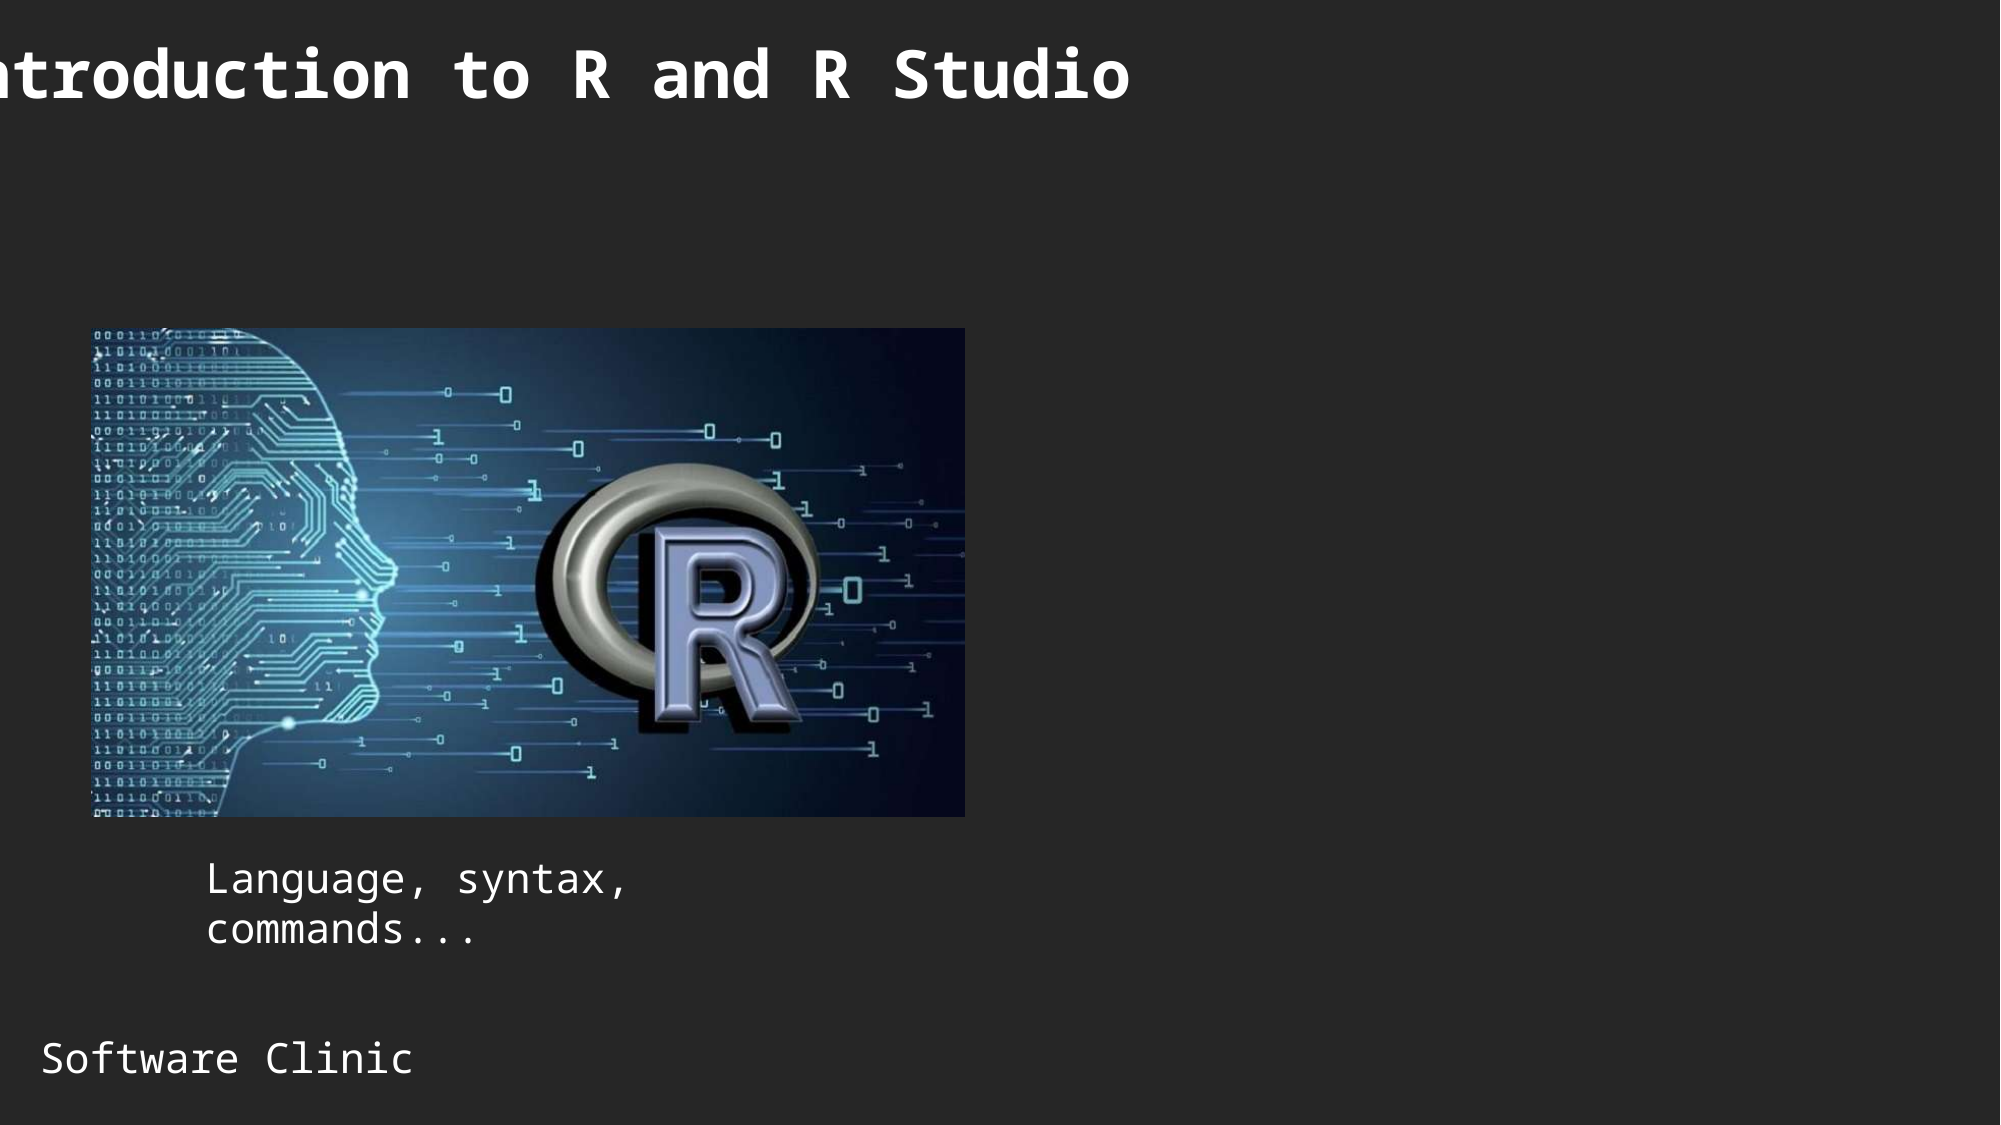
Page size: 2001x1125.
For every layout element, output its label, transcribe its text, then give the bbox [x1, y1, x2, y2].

text_box Language, syntax, commands... [190, 844, 844, 960]
picture [91, 328, 965, 817]
text_box Introduction to R and R Studio [0, 24, 1214, 120]
text_box Software Clinic [24, 1024, 1667, 1090]
